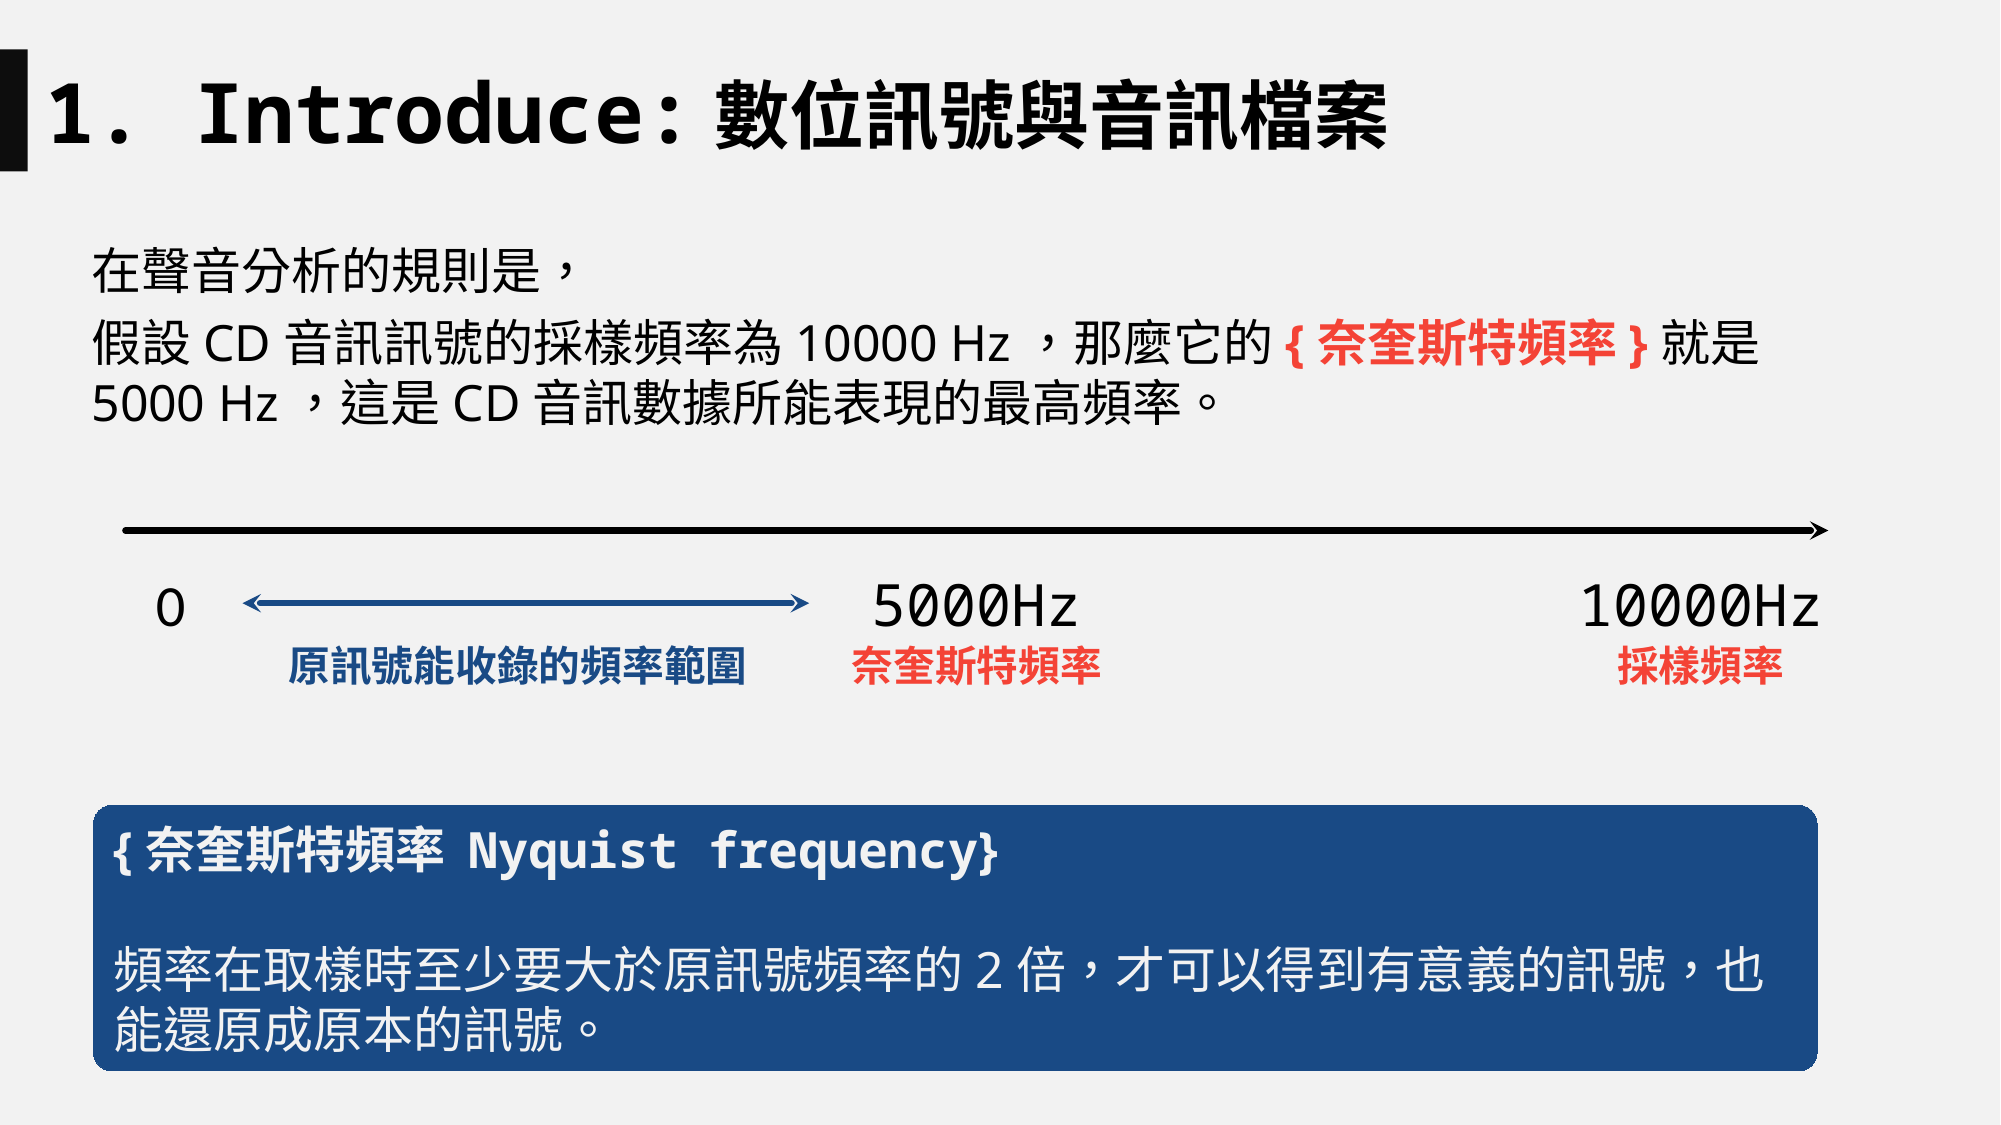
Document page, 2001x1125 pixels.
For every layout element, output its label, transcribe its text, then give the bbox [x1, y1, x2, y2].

text_box 在聲音分析的規則是， 假設CD音訊訊號的採樣頻率為10000 Hz，那麼它的{奈奎斯特頻率}就是5000 Hz，這是CD音訊數據所能表現的最高頻率。 [76, 232, 1880, 440]
text_box 10000Hz [1563, 560, 1839, 646]
text_box 1. Introduce:數位訊號與音訊檔案 [30, 53, 1405, 168]
text_box 原訊號能收錄的頻率範圍 [273, 632, 763, 697]
text_box 0 [141, 560, 201, 646]
text_box 奈奎斯特頻率 [836, 632, 1117, 697]
text_box 採樣頻率 [1602, 632, 1800, 697]
text_box [0, 48, 29, 173]
text_box {奈奎斯特頻率 Nyquist frequency} 頻率在取樣時至少要大於原訊號頻率的2倍，才可以得到有意義的訊號，也能還原成原本的訊號。 [93, 805, 1818, 1071]
text_box 5000Hz [857, 560, 1097, 646]
